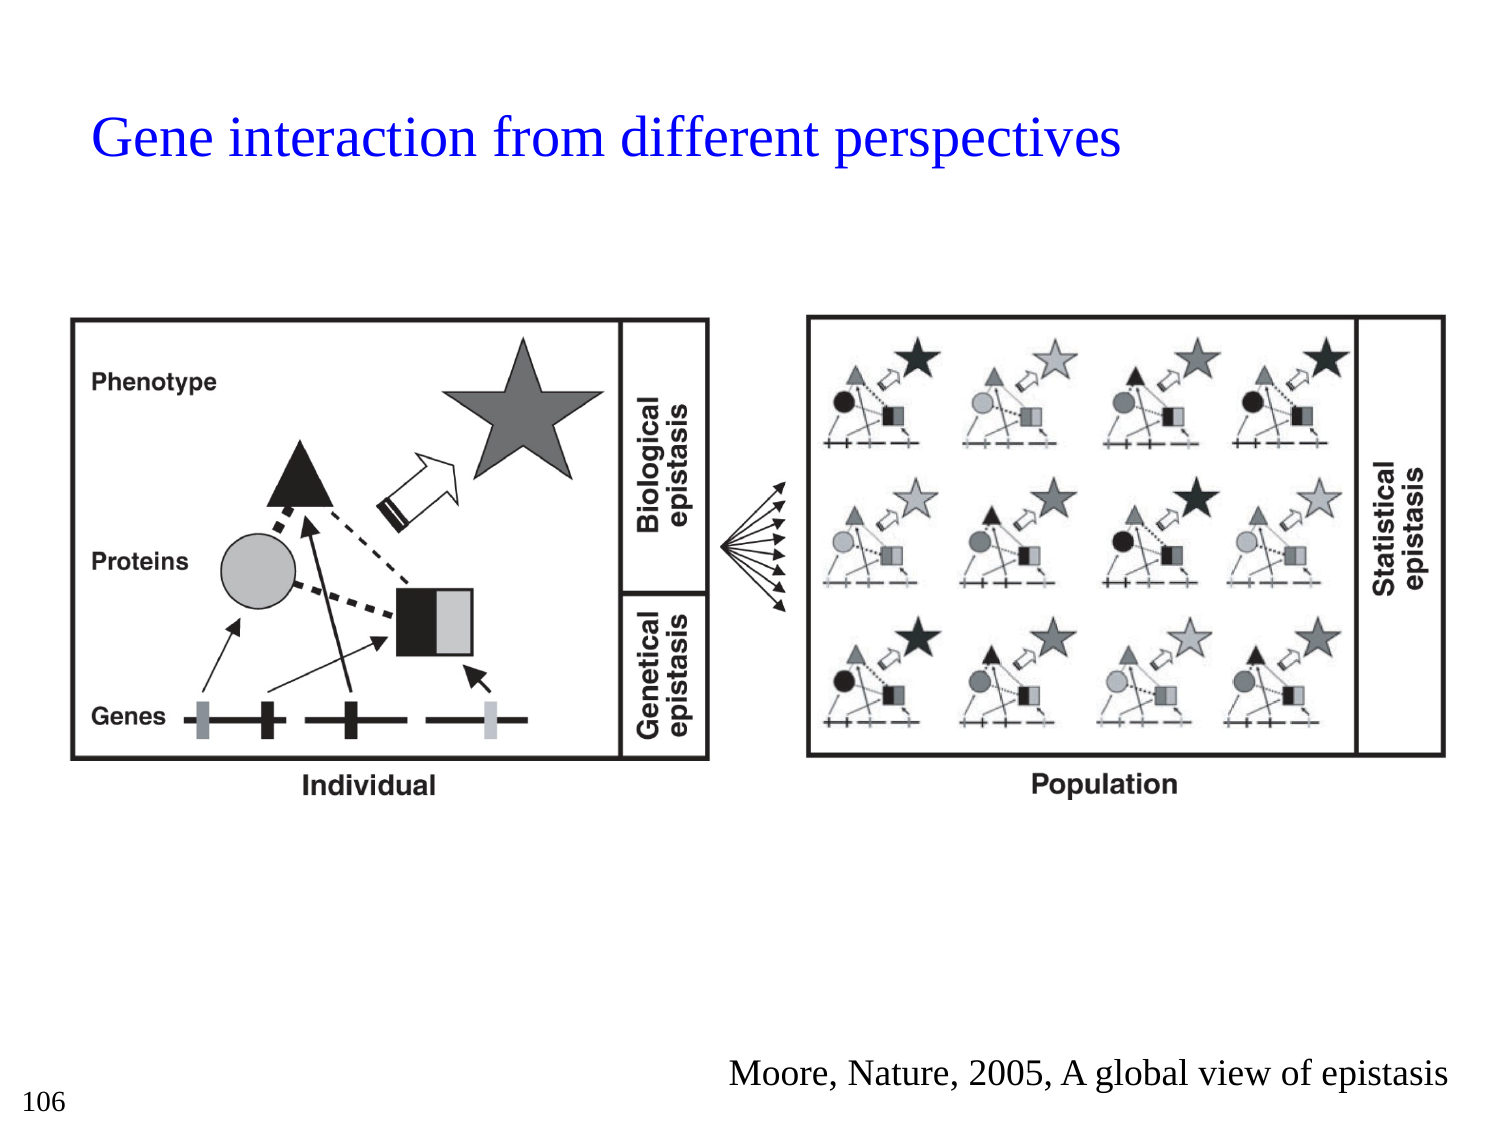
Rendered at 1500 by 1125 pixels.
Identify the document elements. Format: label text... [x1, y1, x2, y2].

title Gene interaction from different perspectives [76, 39, 1352, 228]
text_box Moore, Nature, 2005, A global view of epistasis [713, 1040, 1465, 1101]
picture [50, 308, 1466, 814]
